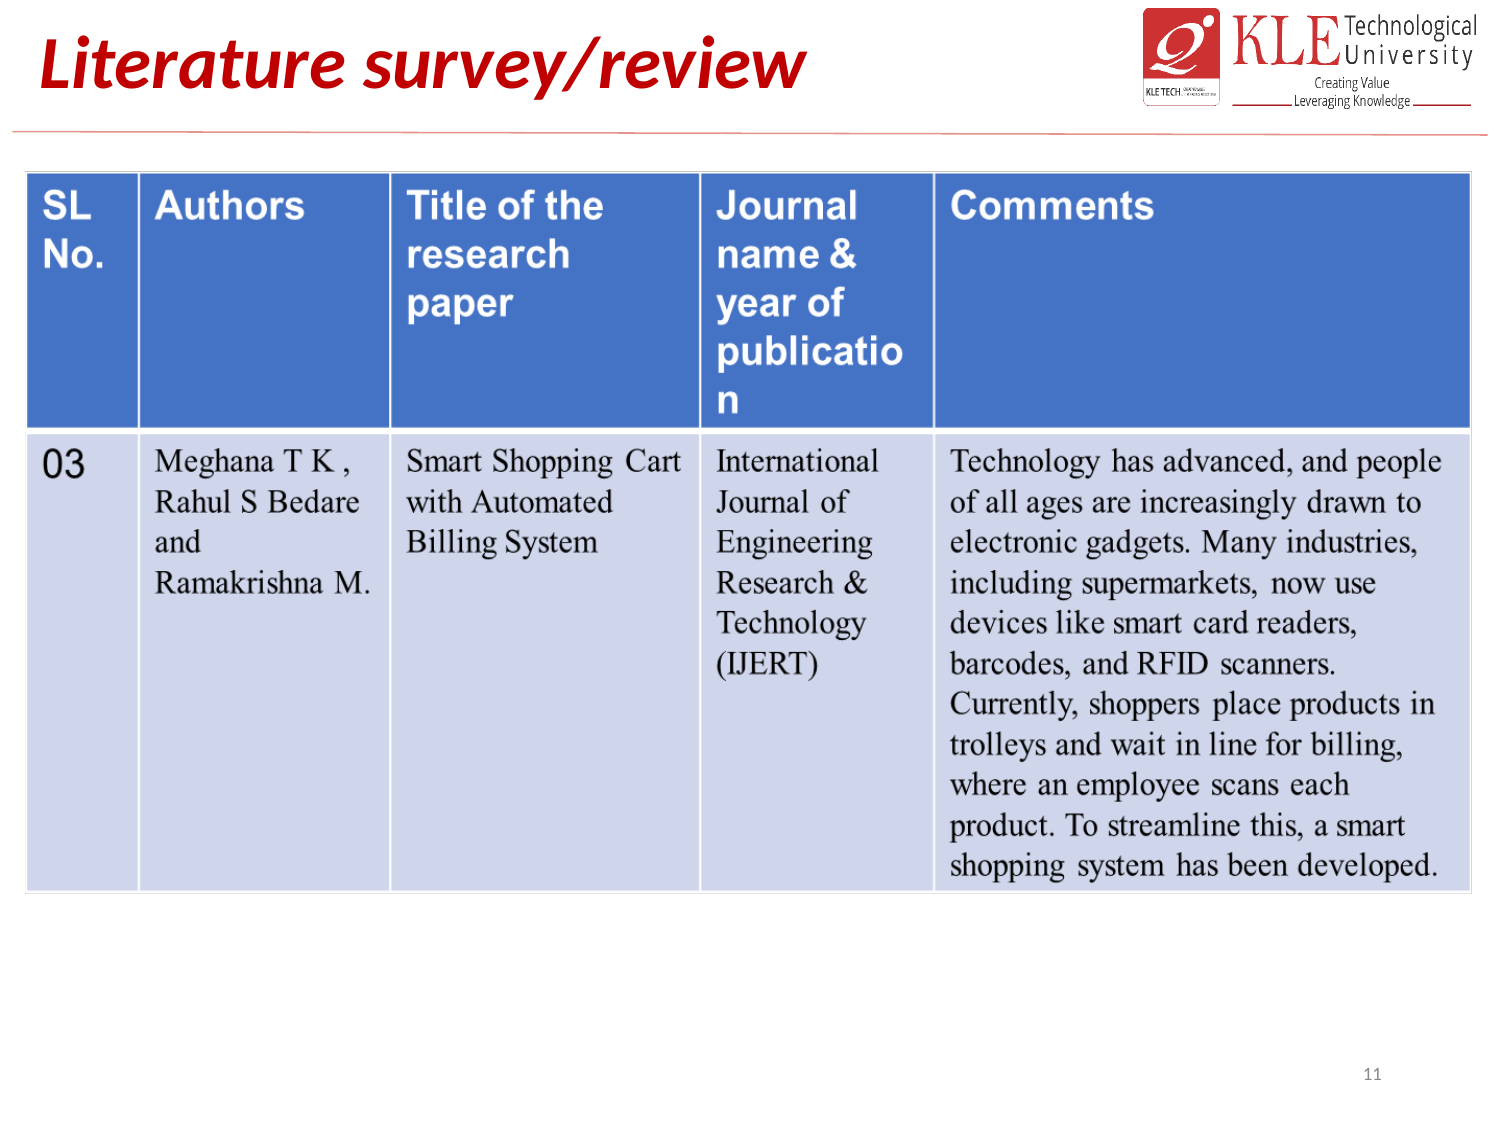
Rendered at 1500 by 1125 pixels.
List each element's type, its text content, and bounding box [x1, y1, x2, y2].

title Literature survey/review [24, 20, 1319, 108]
picture [1143, 2, 1478, 109]
slide_number 11 [1059, 1042, 1397, 1103]
picture [24, 166, 1476, 903]
